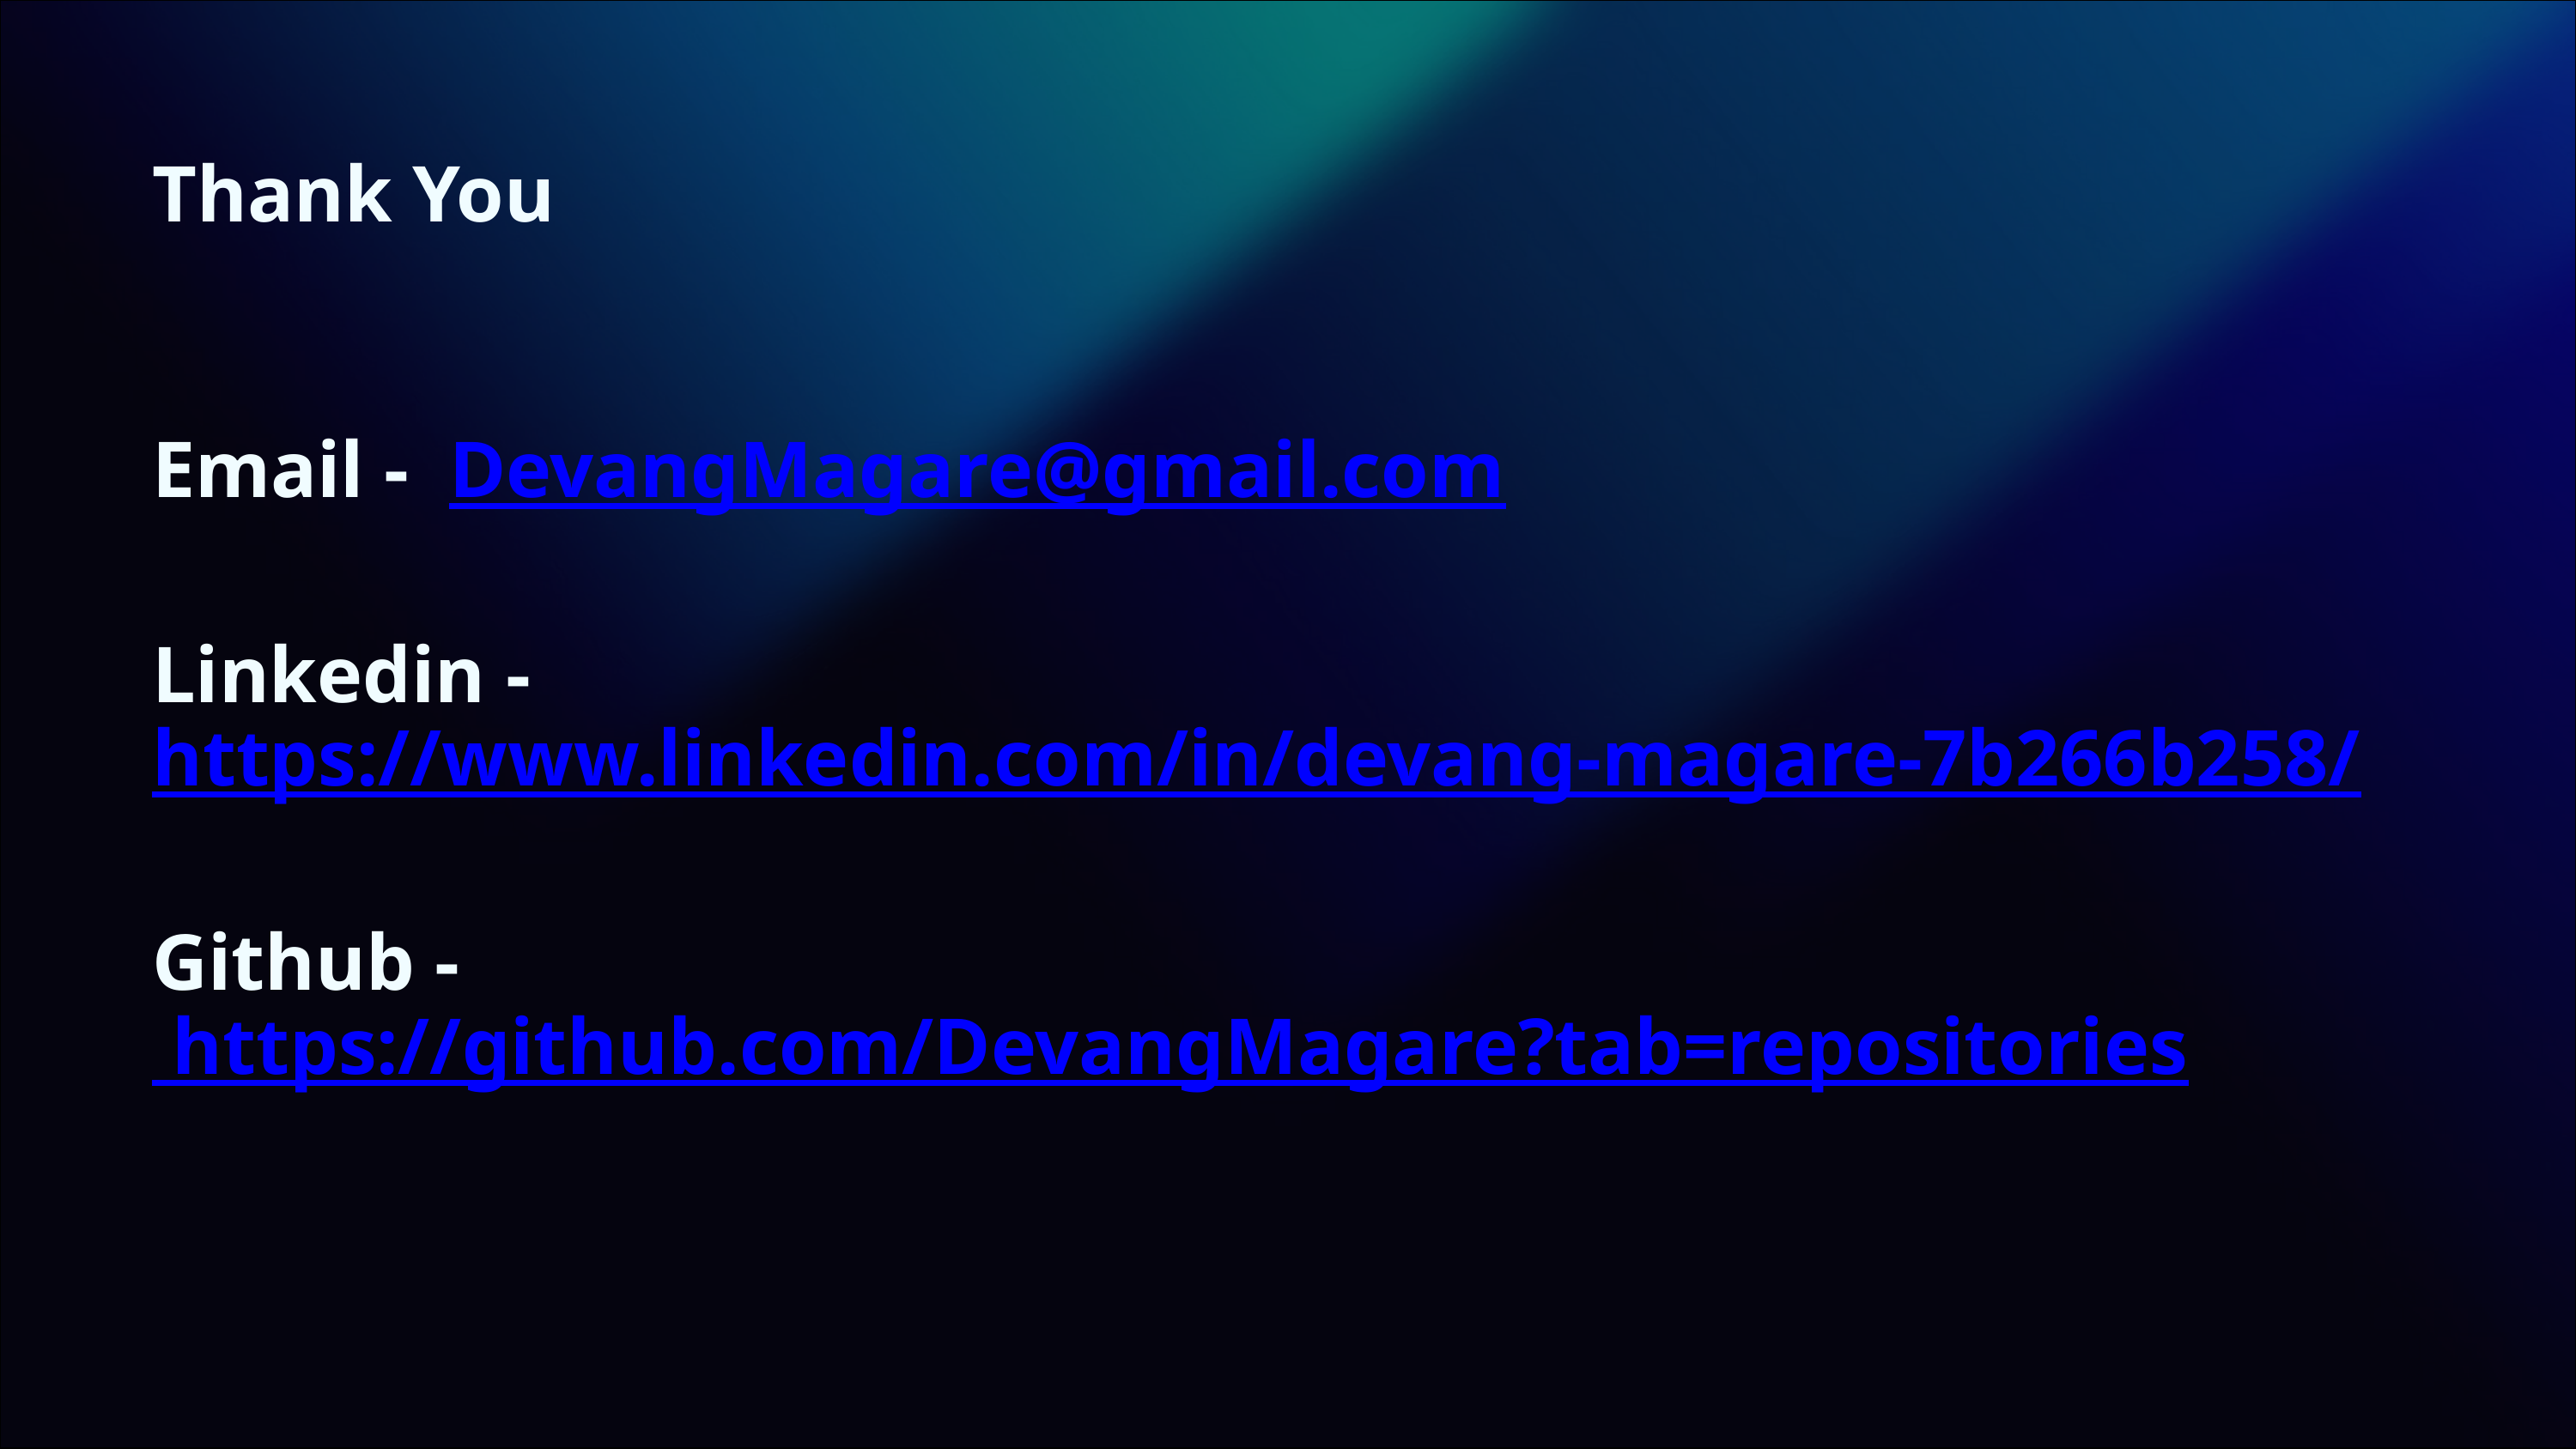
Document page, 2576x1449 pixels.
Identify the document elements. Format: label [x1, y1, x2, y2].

text_box [0, 0, 2576, 1449]
